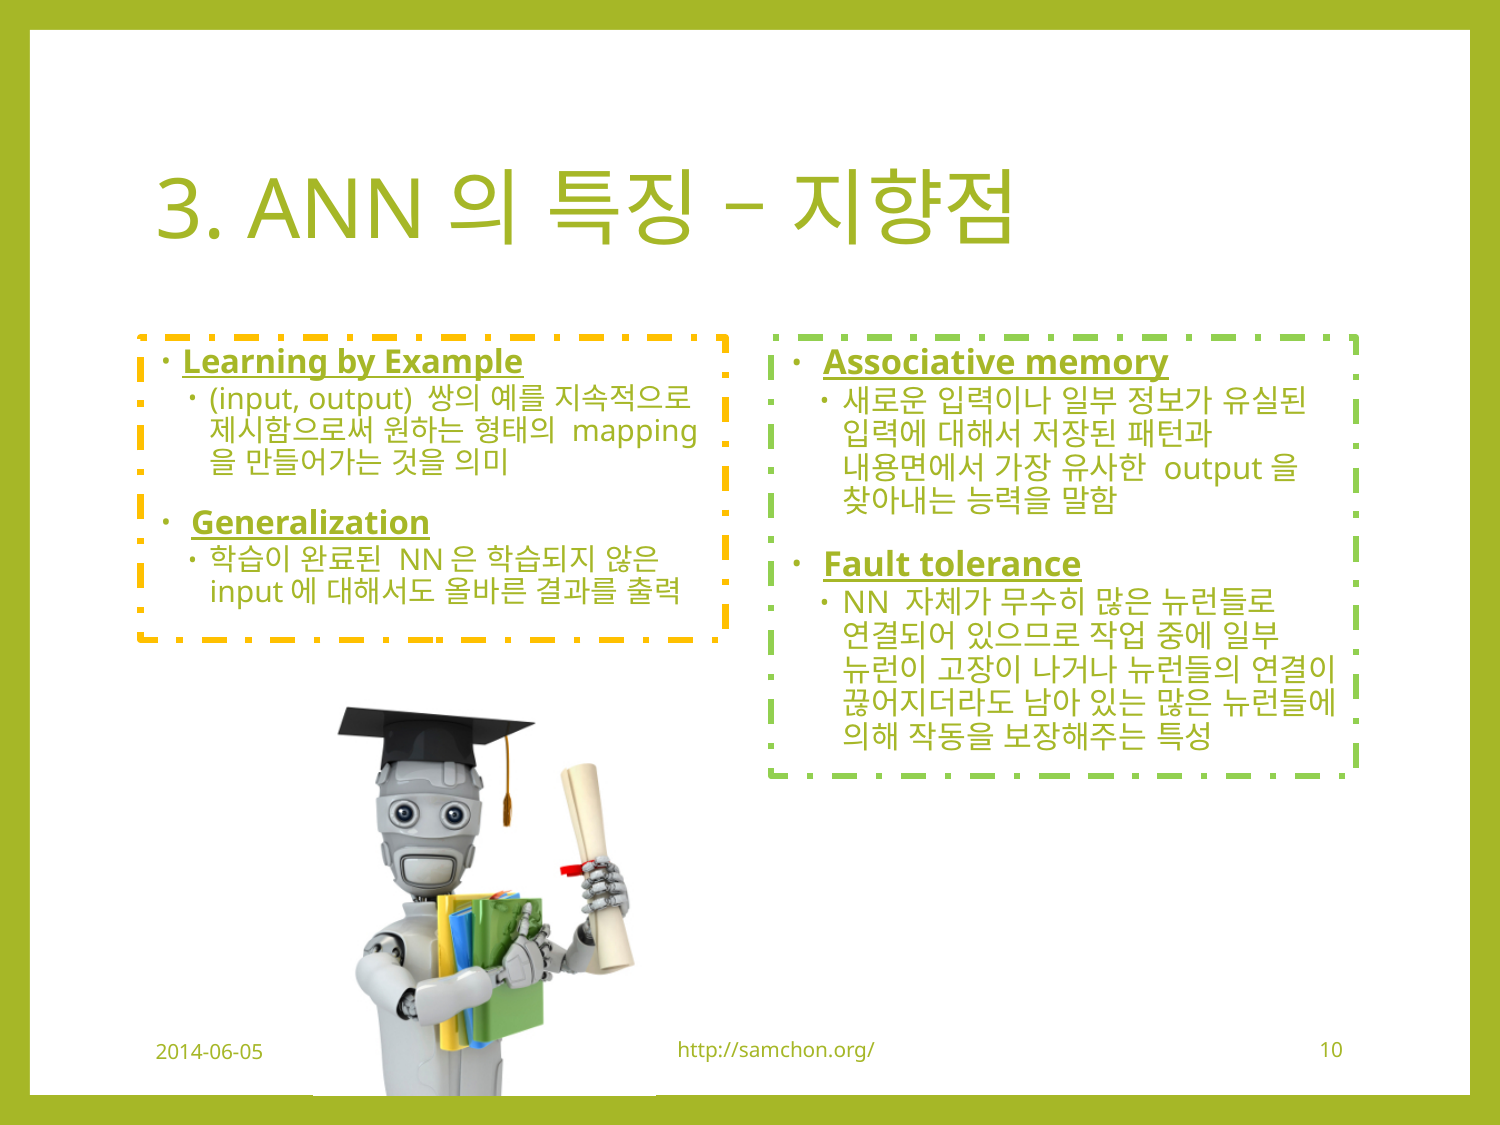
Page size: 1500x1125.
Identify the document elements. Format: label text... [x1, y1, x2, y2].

slide_number 10 [1147, 1020, 1358, 1081]
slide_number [140, 1020, 307, 1081]
list Associative memory 새로운 입력이나 일부 정보가 유실된 입력에 대해서 저장된 패턴과 내용면에서 가장 유사한 output을 찾아내는 능력을 말함 Fault tolerance NN 자체가 무수히 많은 뉴런들로 연결되어 있으므로 작업 중에 일부 뉴런이 고장이 나거나 뉴런들의 연결이 끊어지더라도 남아 있는 많은 뉴런들에 의해 작동을 보장해주는 특성 [771, 337, 1357, 776]
title 3. ANN의 특징 – 지향점 [140, 99, 1356, 323]
footer http://samchon.org/ [661, 1020, 1067, 1081]
picture [312, 673, 656, 1096]
list Learning by Example (input, output) 쌍의 예를 지속적으로 제시함으로써 원하는 형태의 mapping을 만들어가는 것을 의미 Generalization 학습이 완료된 NN은 학습되지 않은 input에 대해서도 올바른 결과를 출력 [140, 337, 726, 640]
